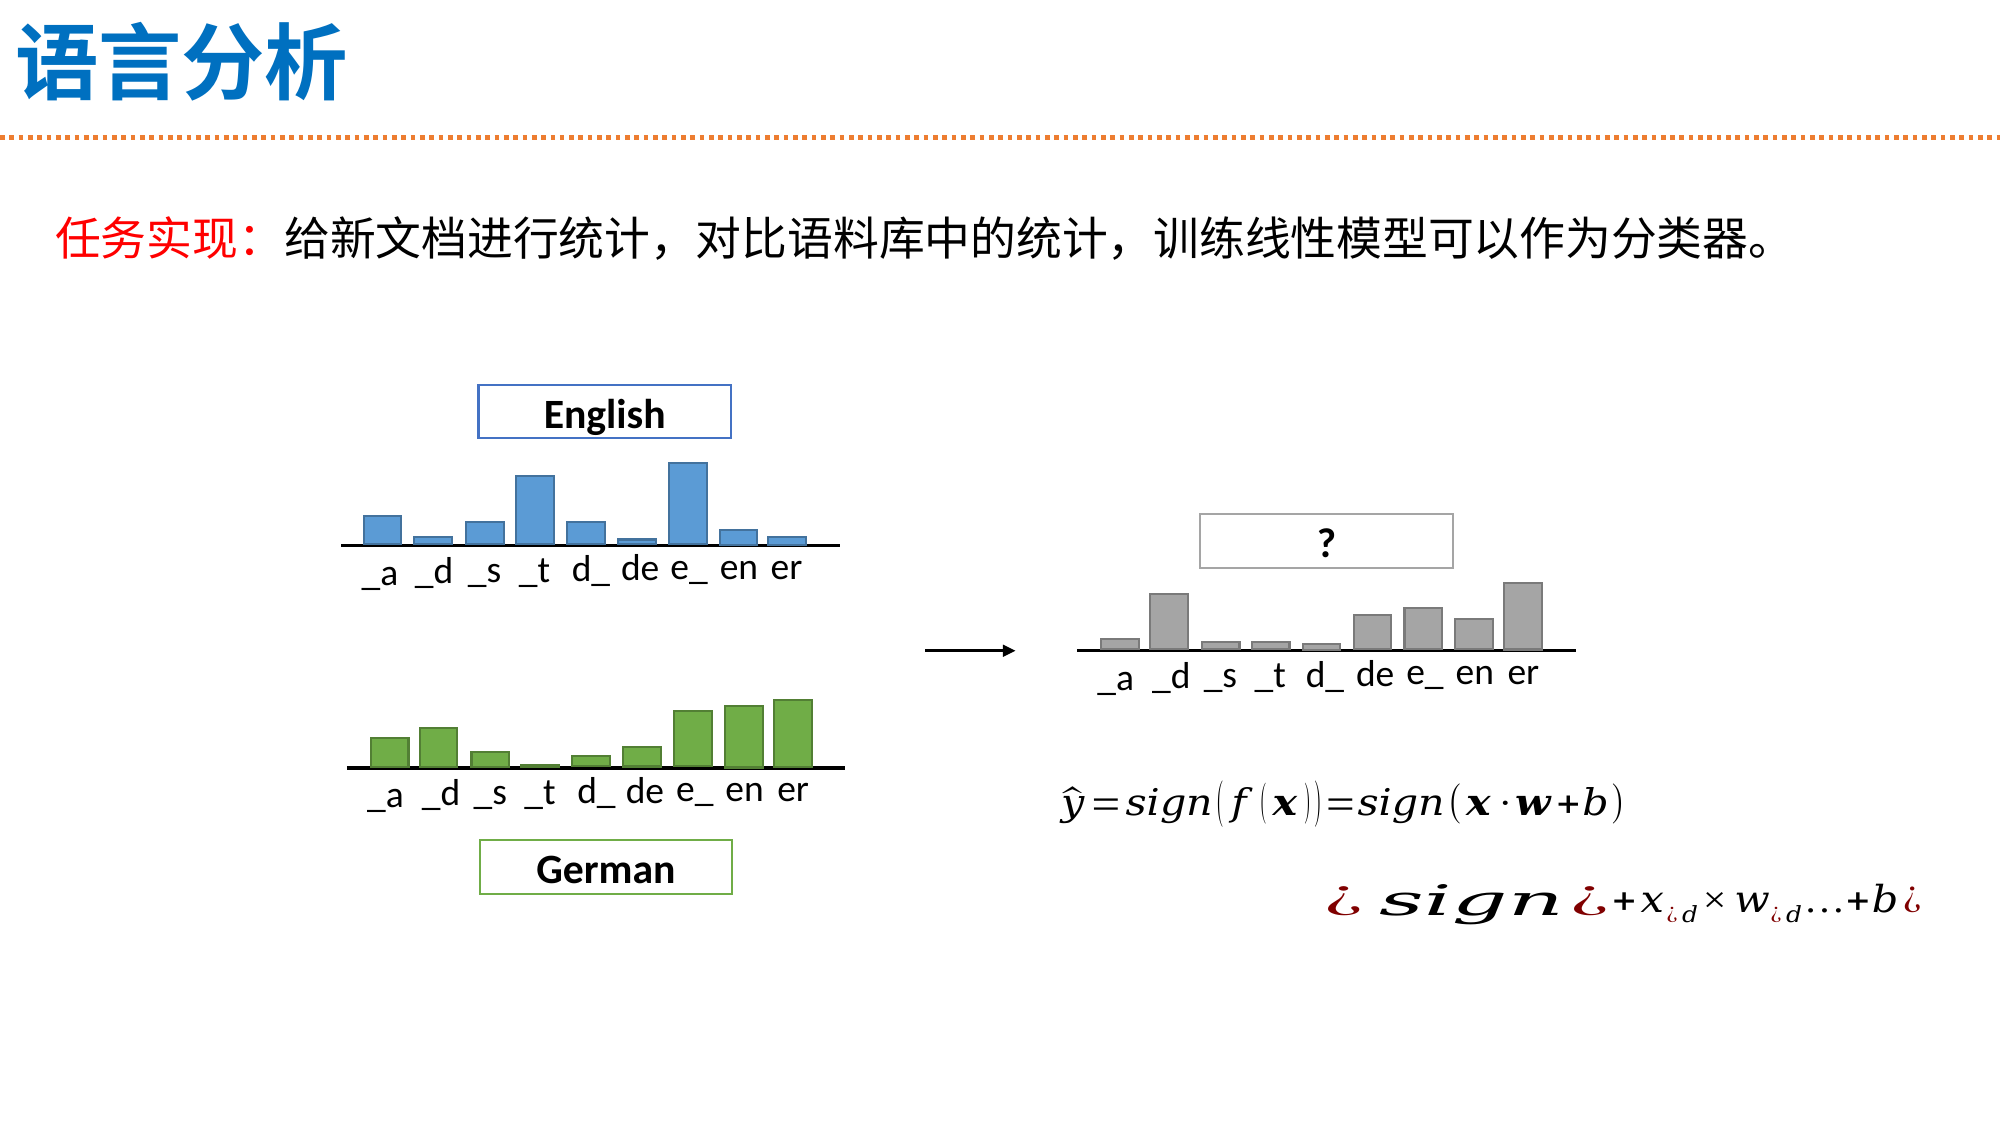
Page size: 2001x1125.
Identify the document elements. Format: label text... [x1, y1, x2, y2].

title 语言分析 [0, 0, 2000, 136]
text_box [346, 700, 846, 824]
text_box German [479, 839, 733, 895]
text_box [341, 462, 840, 601]
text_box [1324, 877, 1924, 927]
text_box 任务实现：给新文档进行统计，对比语料库中的统计，训练线性模型可以作为分类器。 [40, 191, 1901, 273]
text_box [1077, 582, 1576, 706]
text_box ? [1199, 513, 1454, 569]
text_box English [477, 384, 732, 439]
